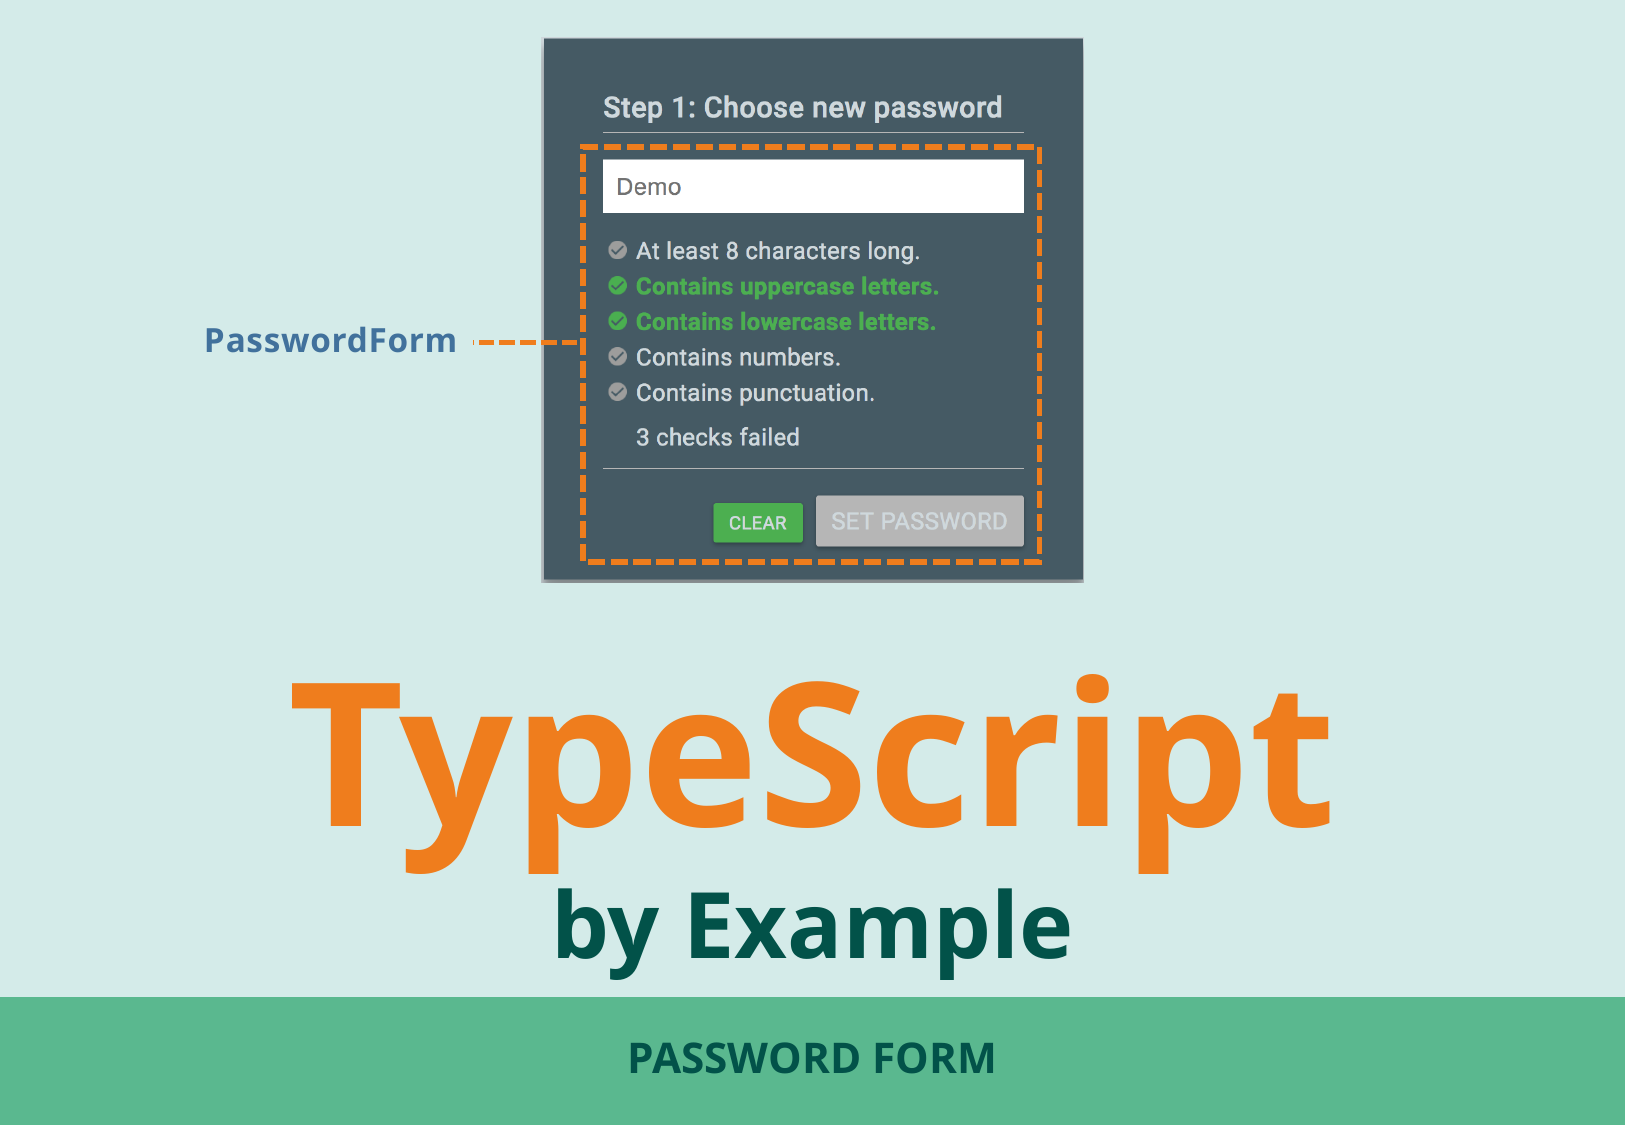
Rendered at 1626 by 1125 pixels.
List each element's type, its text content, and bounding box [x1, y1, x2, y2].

picture [541, 37, 1084, 583]
text_box TypeScript by Example [273, 619, 1352, 985]
title Password Form [0, 995, 1625, 1125]
text_box PasswordForm [143, 319, 459, 376]
